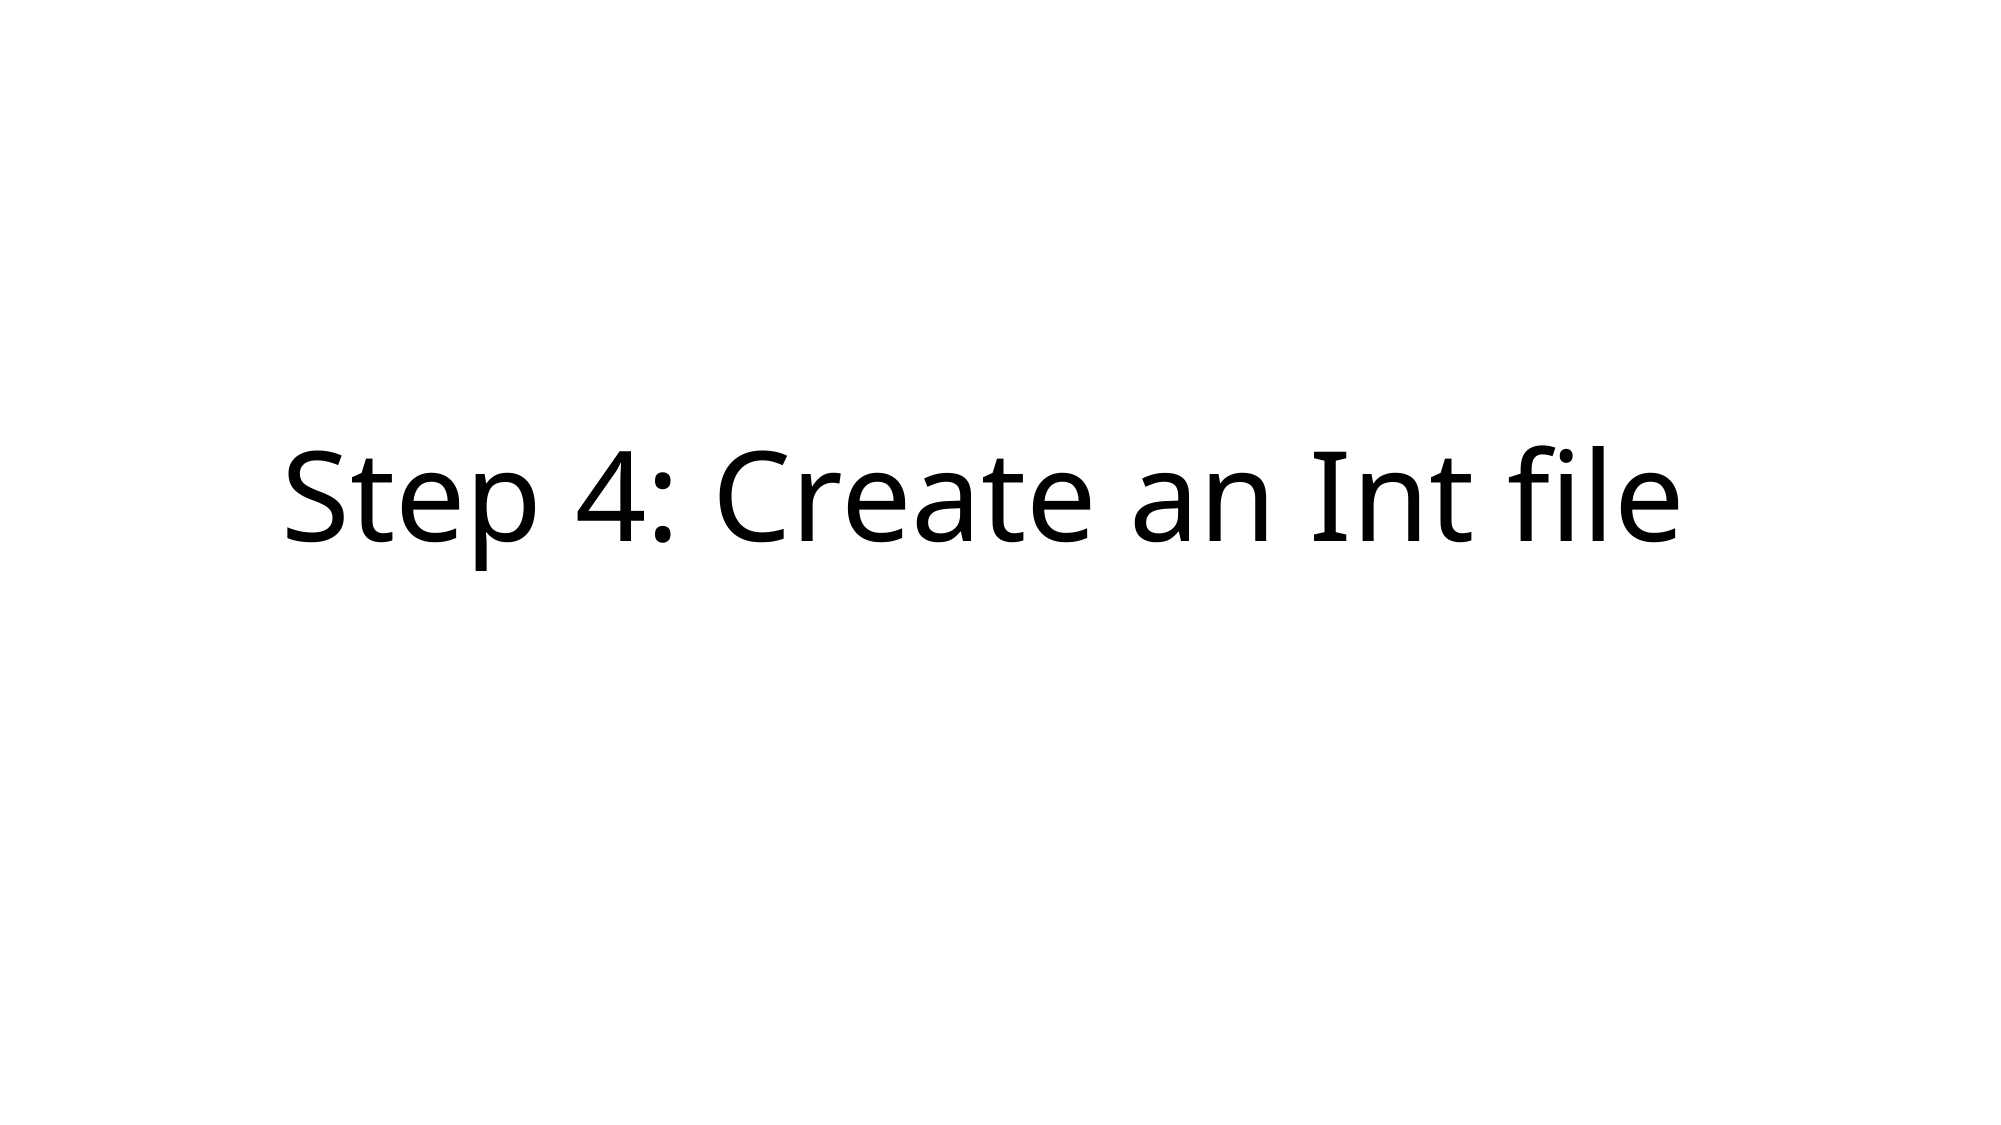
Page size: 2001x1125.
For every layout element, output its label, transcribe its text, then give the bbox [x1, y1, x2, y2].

title Step 4: Create an Int file [249, 184, 1750, 576]
